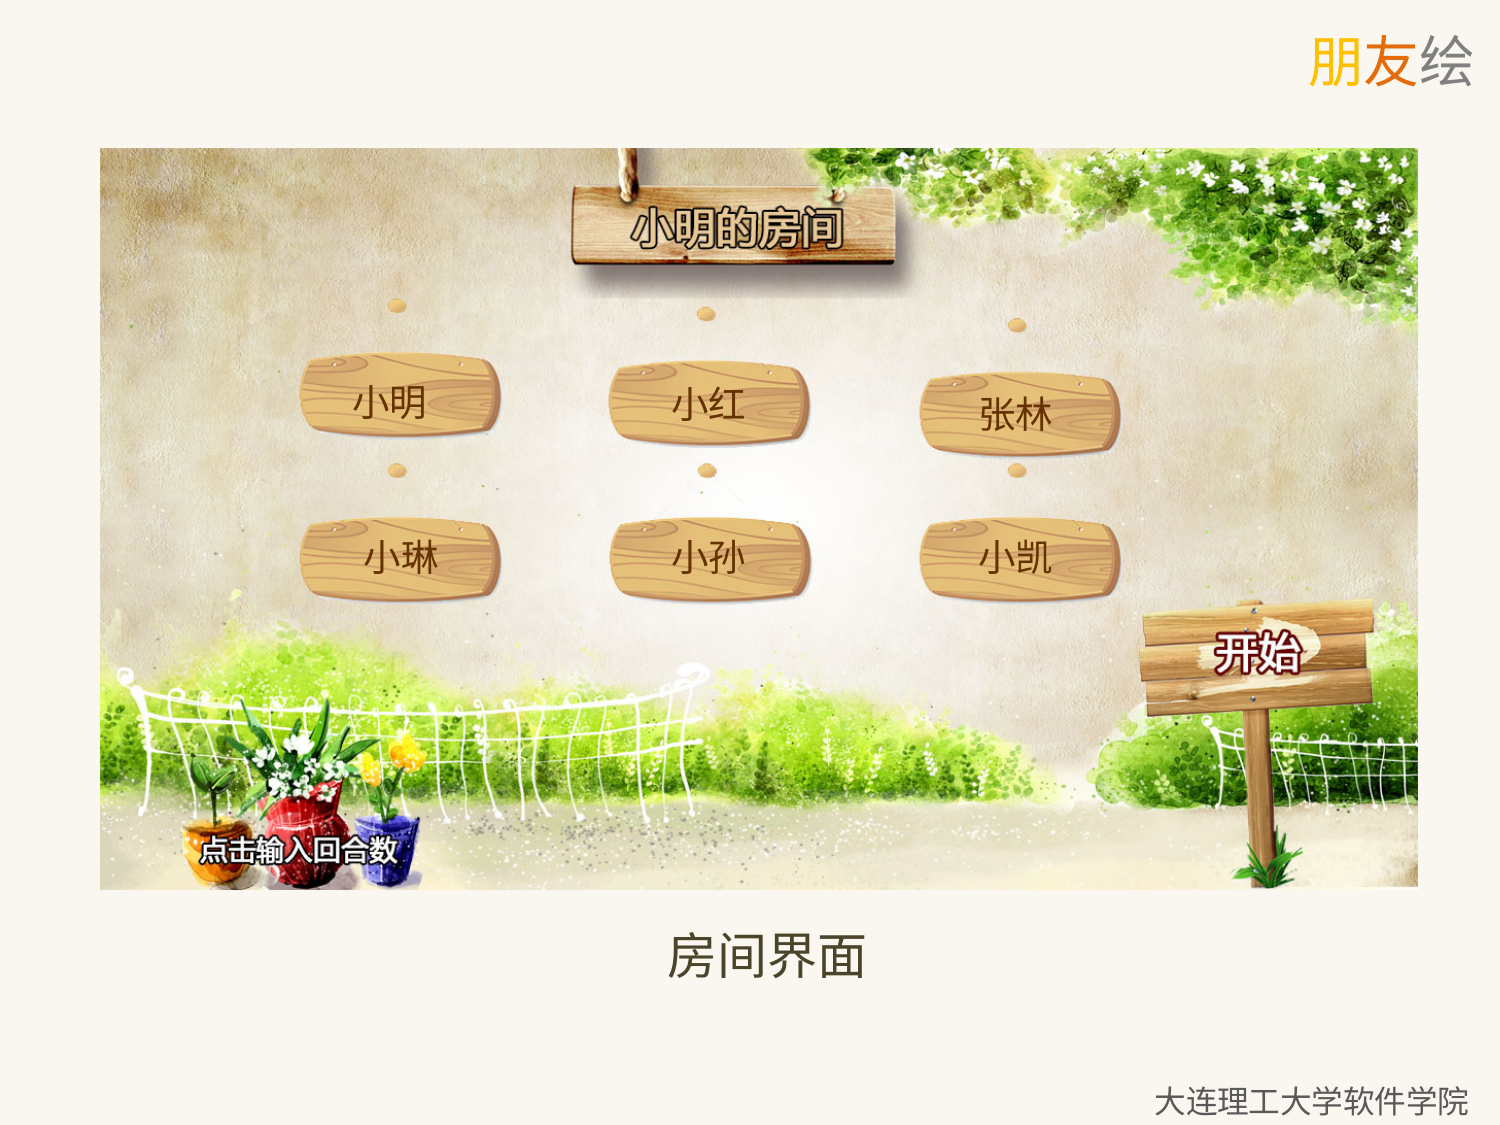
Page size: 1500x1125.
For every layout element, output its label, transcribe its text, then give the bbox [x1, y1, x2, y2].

text_box 大连理工大学软件学院 [1139, 1074, 1500, 1125]
list 房间界面 [584, 916, 951, 1049]
picture [100, 148, 1418, 890]
text_box 朋友绘 [1293, 19, 1500, 102]
